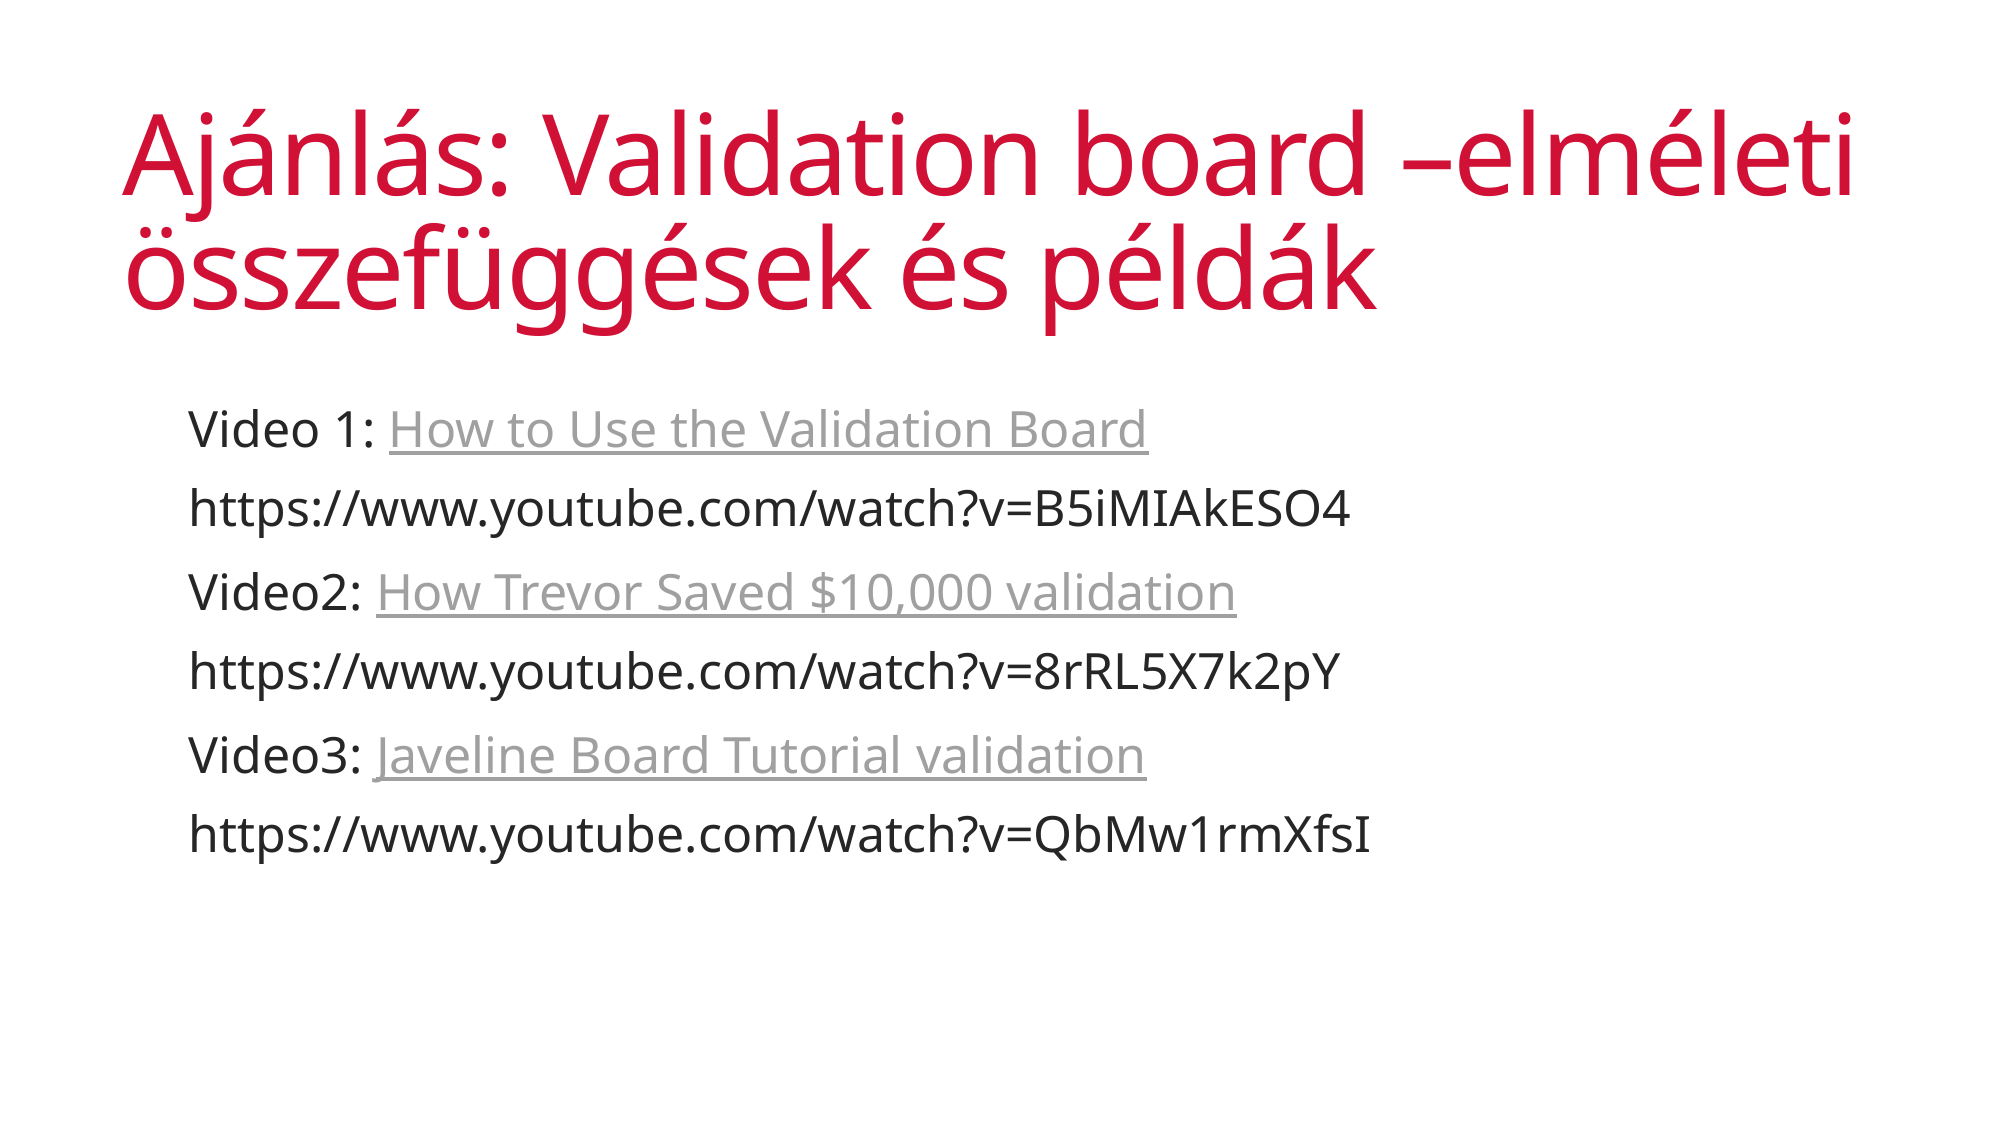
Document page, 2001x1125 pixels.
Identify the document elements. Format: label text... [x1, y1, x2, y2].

title Ajánlás: Validation board –elméleti összefüggések és példák [107, 81, 1875, 354]
list Video 1: How to Use the Validation Board https://www.youtube.com/watch?v=B5iMIAkESO4 Video2: How Trevor Saved $10,000 validation https://www.youtube.com/watch?v=8rRL5X7k2pY Video3: Javeline Board Tutorial validation https://www.youtube.com/watch?v=QbMw1rmXfsI [158, 393, 1923, 1012]
